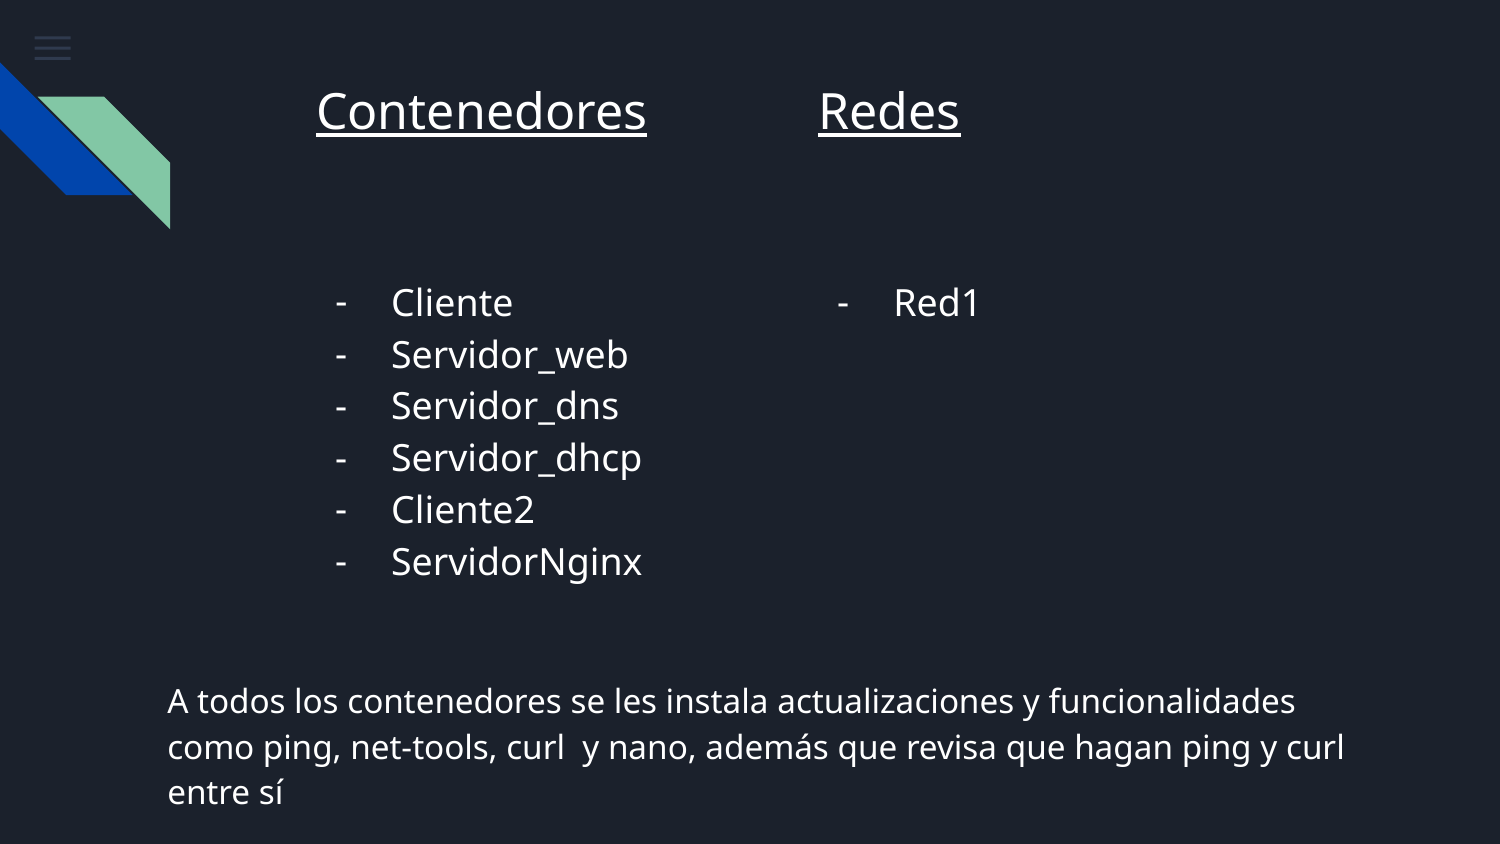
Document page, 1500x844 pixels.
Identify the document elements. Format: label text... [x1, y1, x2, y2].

list Cliente Servidor_web Servidor_dns Servidor_dhcp Cliente2 ServidorNginx [301, 257, 704, 605]
list A todos los contenedores se les instala actualizaciones y funcionalidades como ping, net-tools, curl y nano, además que revisa que hagan ping y curl entre sí [152, 658, 1407, 793]
title Redes [803, 64, 1206, 215]
list Red1 [803, 257, 1206, 391]
title Contenedores [301, 64, 704, 215]
